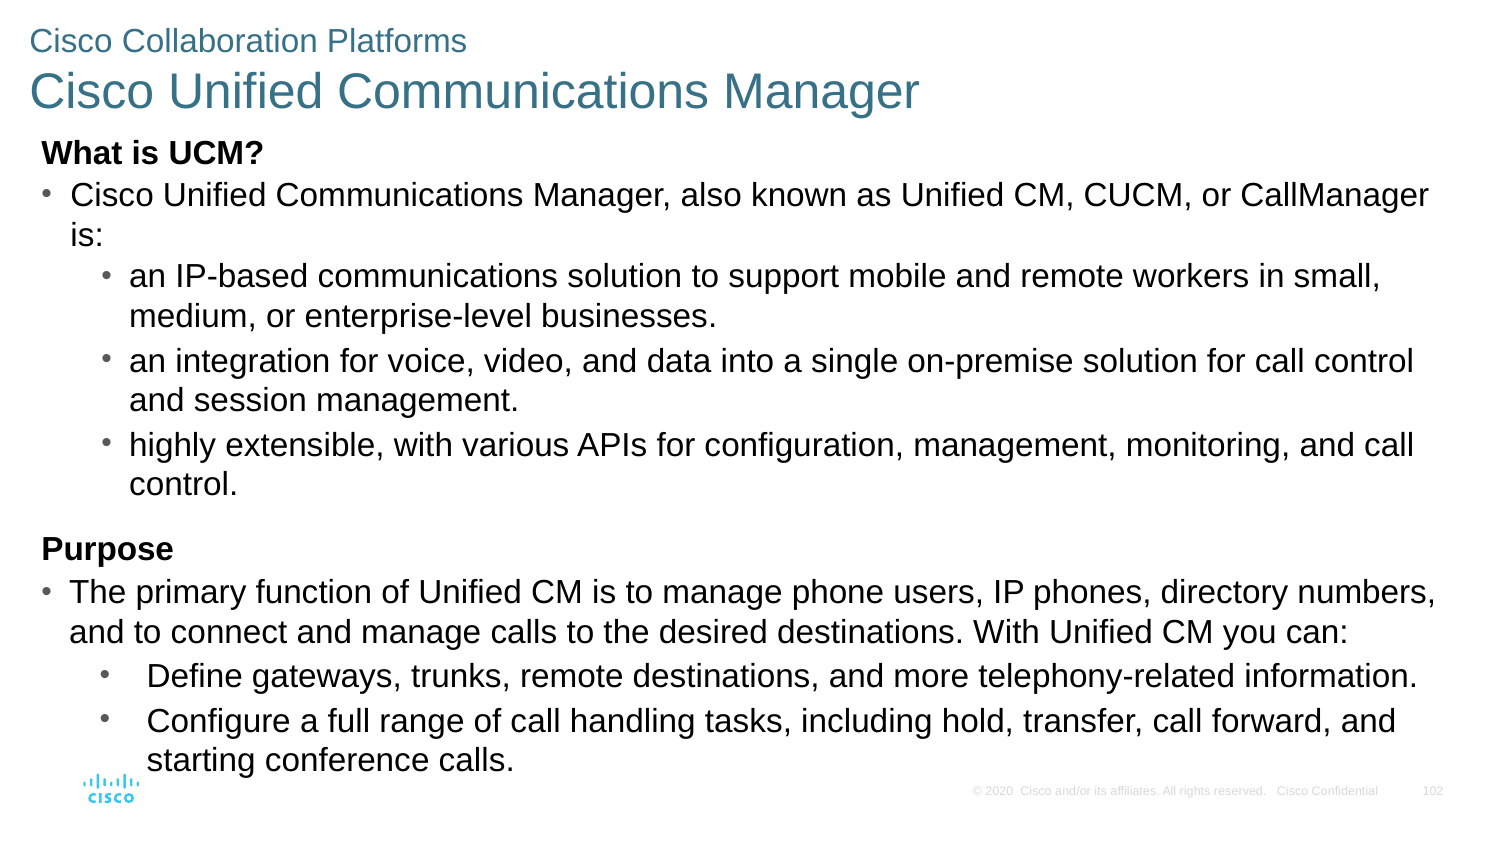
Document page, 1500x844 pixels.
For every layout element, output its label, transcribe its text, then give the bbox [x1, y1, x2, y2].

title Cisco Collaboration Platforms Cisco Unified Communications Manager [14, 6, 1474, 131]
list What is UCM? Cisco Unified Communications Manager, also known as Unified CM, CUCM, or CallManager is: an IP-based communications solution to support mobile and remote workers in small, medium, or enterprise-level businesses. an integration for voice, video, and data into a single on-premise solution for call control and session management. highly extensible, with various APIs for configuration, management, monitoring, and call control. Purpose The primary function of Unified CM is to manage phone users, IP phones, directory numbers, and to connect and manage calls to the desired destinations. With Unified CM you can: Define gateways, trunks, remote destinations, and more telephony-related information. Configure a full range of call handling tasks, including hold, transfer, call forward, and starting conference calls. [26, 123, 1477, 436]
